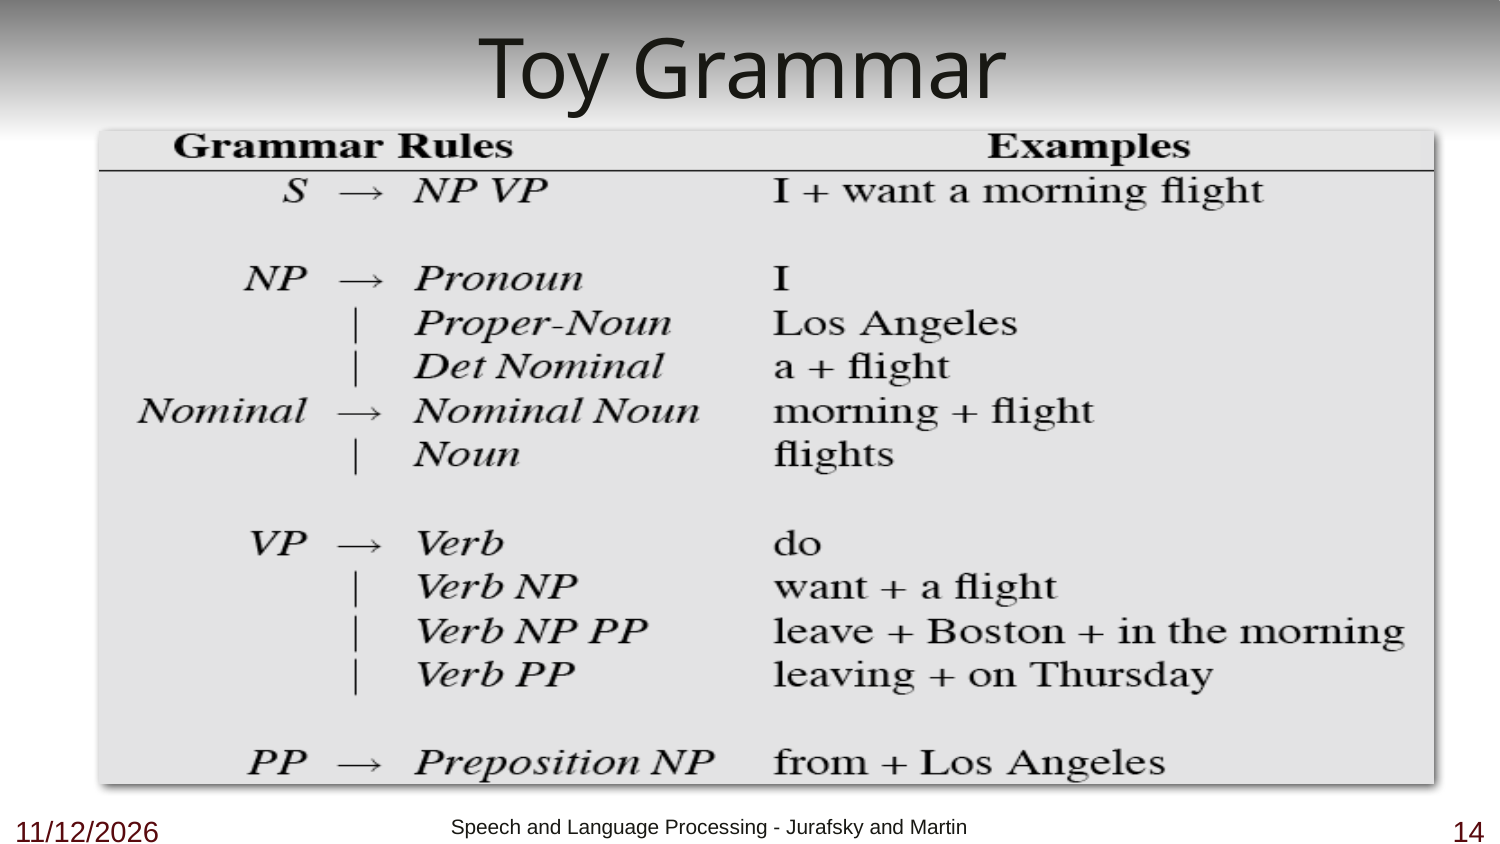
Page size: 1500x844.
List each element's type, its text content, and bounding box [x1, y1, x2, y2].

picture [99, 130, 1434, 784]
title Toy Grammar [12, 0, 1475, 132]
footer Speech and Language Processing - Jurafsky and Martin [199, 806, 1424, 844]
slide_number 14 [1424, 806, 1500, 844]
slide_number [0, 806, 199, 844]
